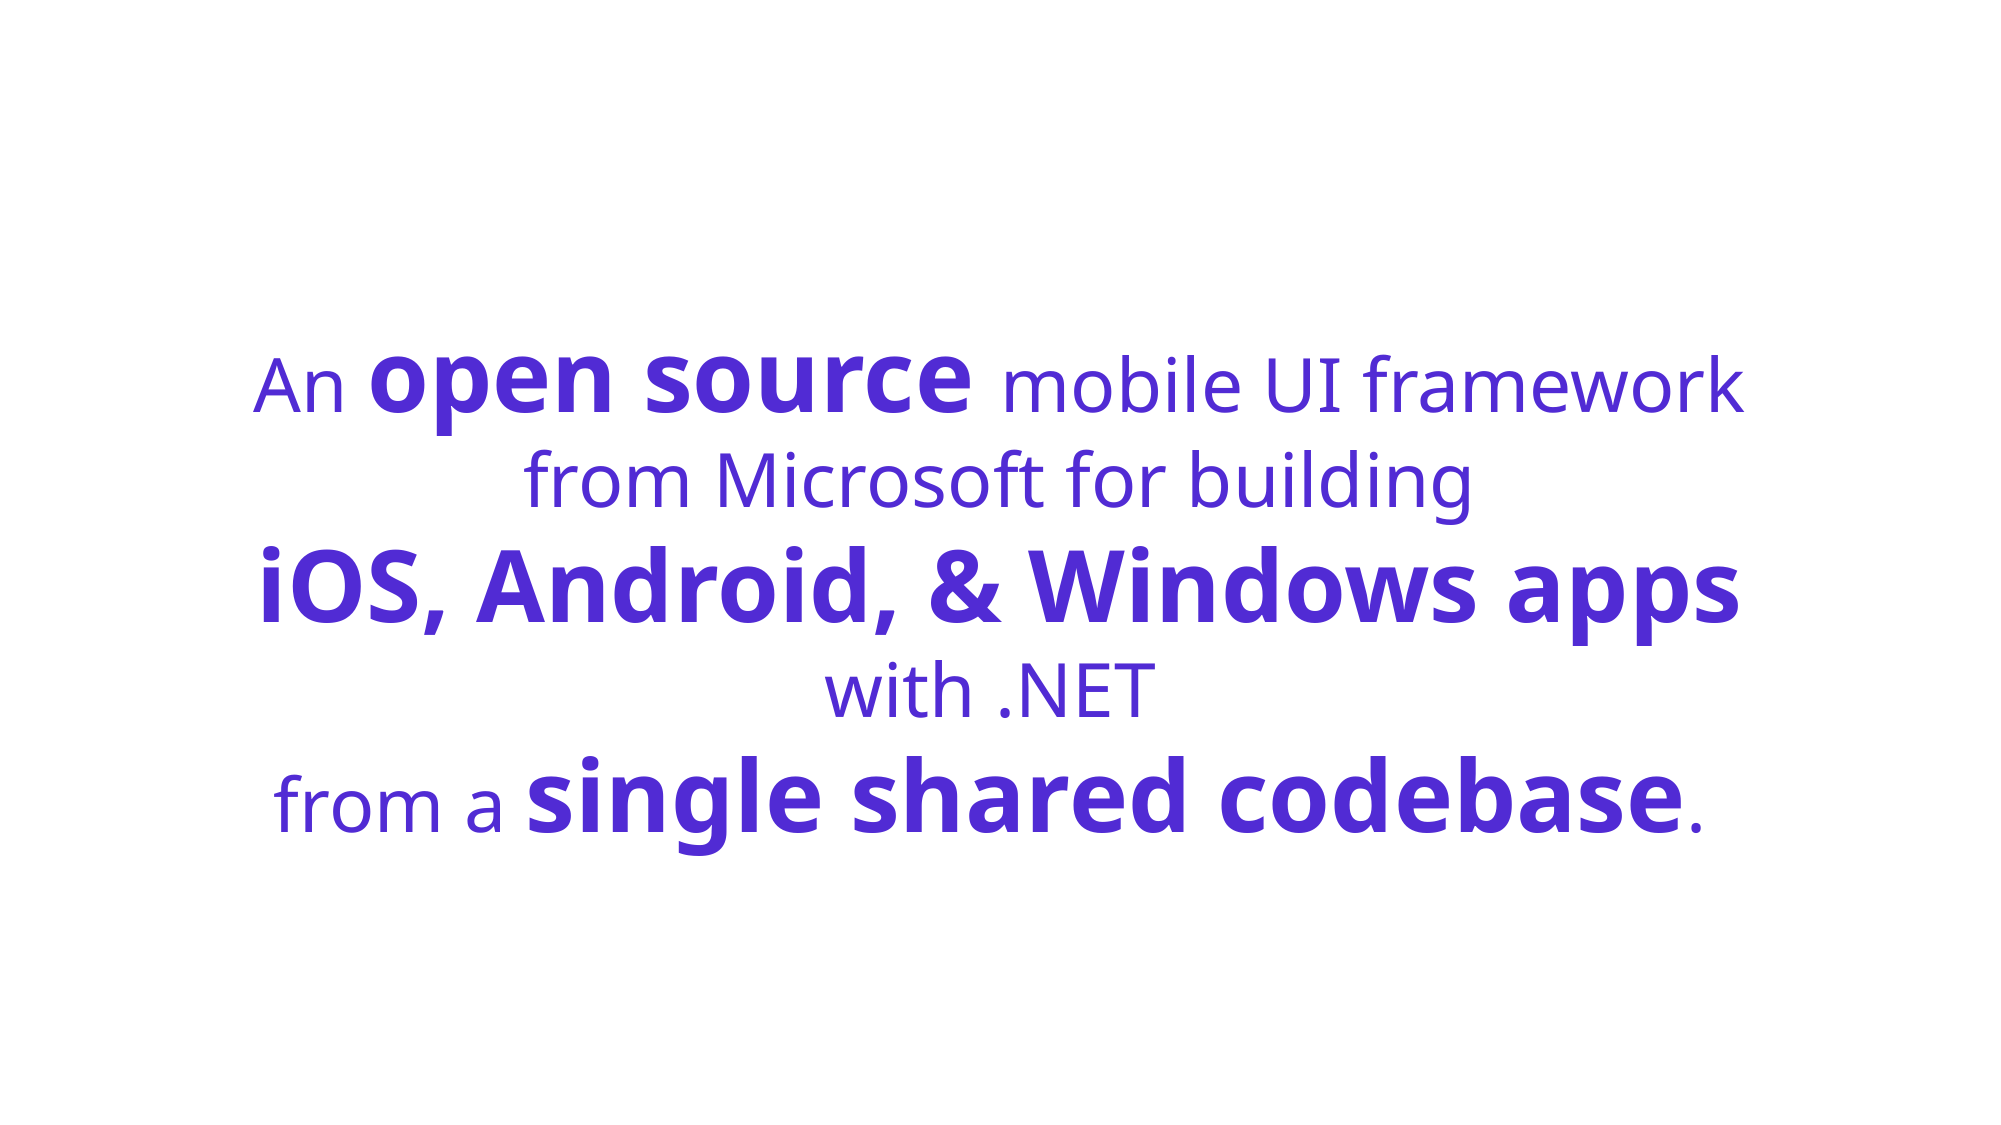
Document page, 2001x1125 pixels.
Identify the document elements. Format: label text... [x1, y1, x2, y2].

text_box An open source mobile UI framework from Microsoft for building iOS, Android, & Windows apps with .NET from a single shared codebase. [104, 305, 1896, 860]
